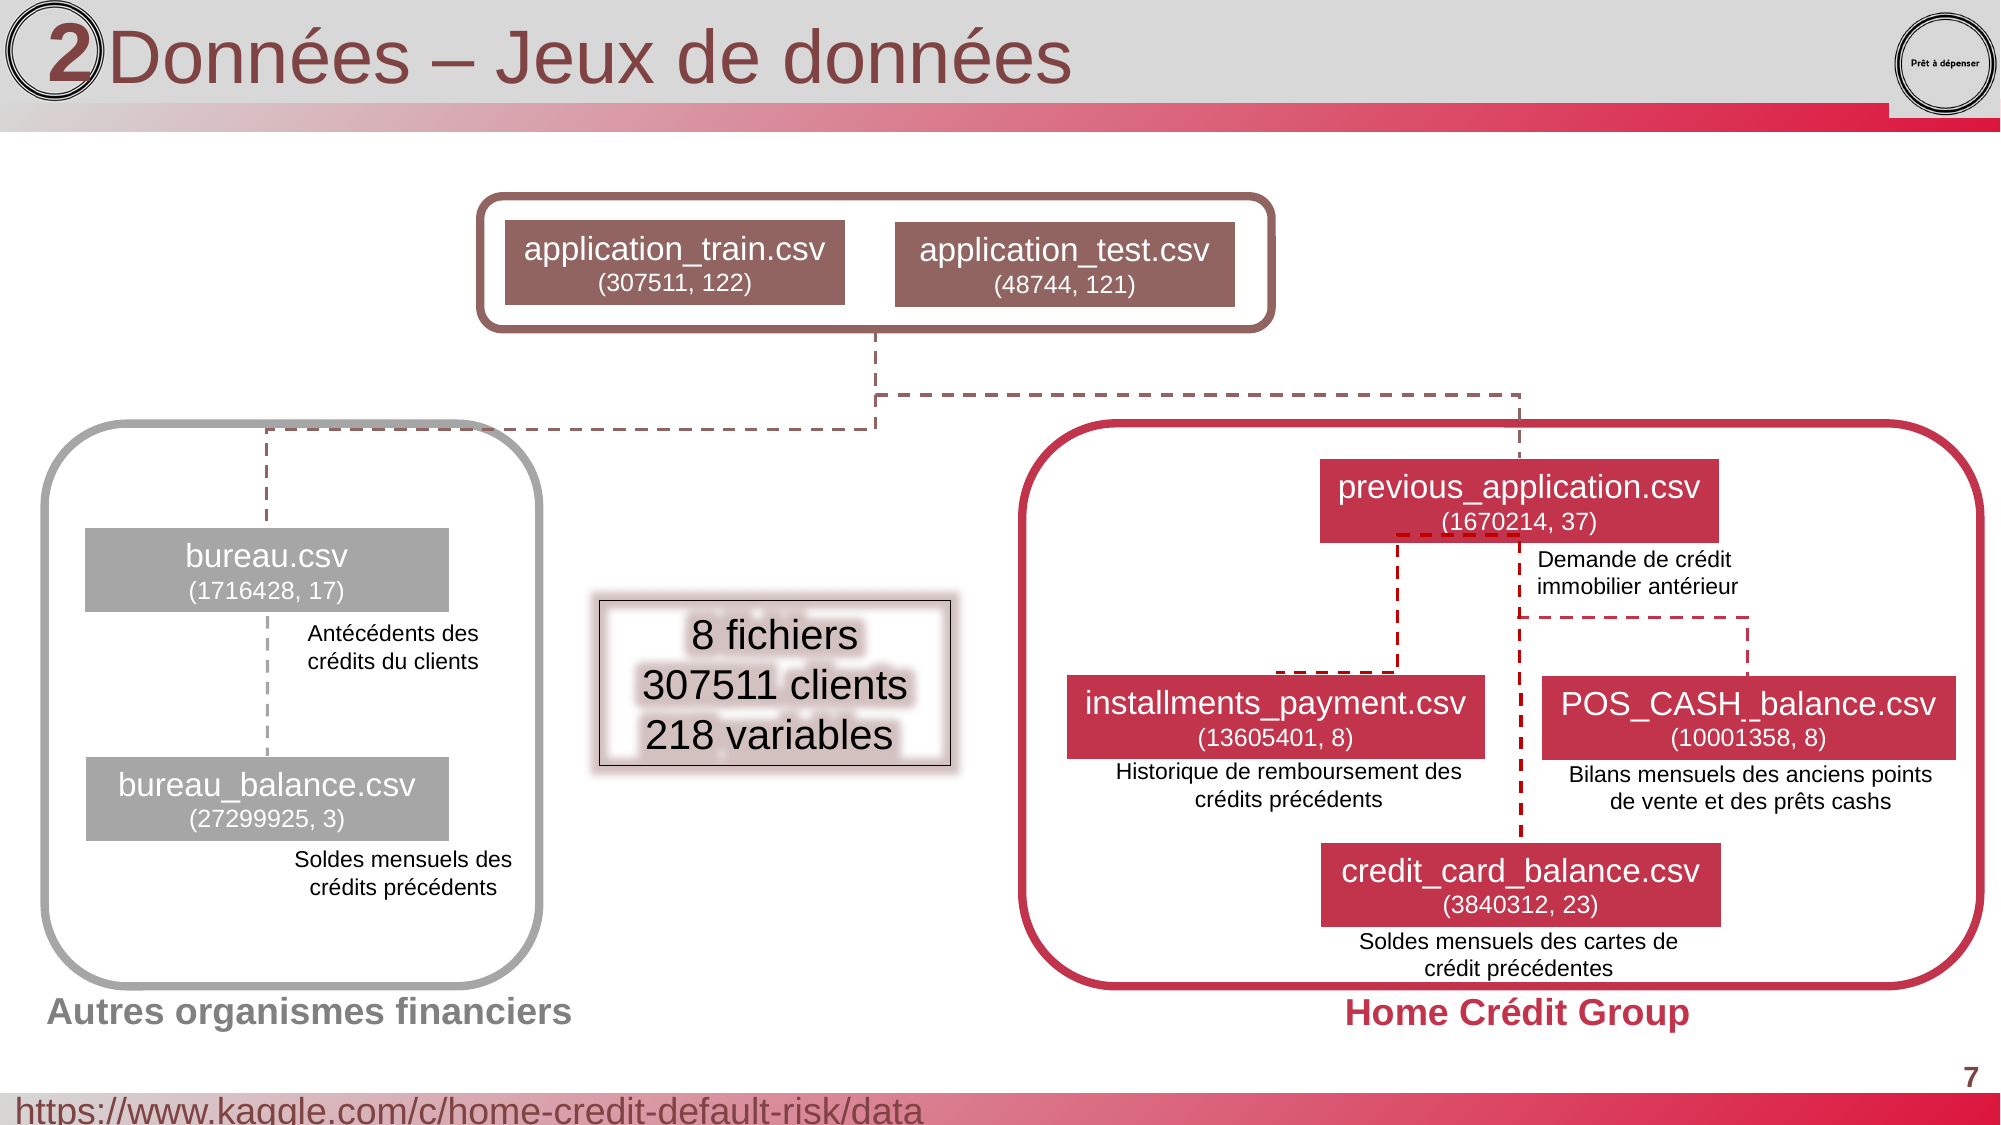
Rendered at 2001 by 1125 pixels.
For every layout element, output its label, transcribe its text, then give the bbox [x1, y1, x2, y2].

text_box Autres organismes financiers [31, 979, 609, 1040]
text_box [43, 422, 541, 979]
text_box Soldes mensuels des cartes de crédit précédentes [1331, 919, 1707, 989]
text_box previous_application.csv (1670214, 37) [1318, 457, 1722, 545]
text_box Home Crédit Group [1330, 980, 1792, 1041]
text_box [671, 196, 1133, 330]
text_box bureau_balance.csv (27299925, 3) [84, 755, 451, 843]
text_box installments_payment.csv (13605401, 8) [1064, 673, 1487, 762]
text_box https://www.kaggle.com/c/home-credit-default-risk/data [0, 1092, 2000, 1125]
text_box 8 fichiers 307511 clients 218 variables [599, 600, 951, 766]
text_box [1263, 196, 1272, 330]
text_box Historique de remboursement des crédits précédents [1101, 749, 1477, 820]
text_box Soldes mensuels des crédits précédents [267, 837, 540, 908]
text_box POS_CASH_balance.csv (10001358, 8) [1540, 673, 1958, 762]
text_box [1329, 481, 1467, 726]
slide_number 7 [1929, 1045, 1995, 1092]
picture [1889, 9, 2000, 118]
text_box credit_card_balance.csv (3840312, 23) [1319, 841, 1723, 929]
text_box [1516, 617, 1748, 746]
text_box bureau.csv (1716428, 17) [83, 526, 451, 615]
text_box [0, 0, 2000, 132]
text_box Demande de crédit immobilier antérieur [1467, 536, 1839, 607]
text_box Bilans mensuels des anciens points de vente et des prêts cashs [1545, 751, 1957, 822]
text_box Antécédents des crédits du clients [257, 611, 267, 681]
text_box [1133, 71, 1263, 716]
text_box Antécédents des crédits du clients [268, 611, 472, 681]
picture [0, 0, 107, 103]
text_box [472, 123, 671, 733]
text_box [1021, 422, 1982, 988]
